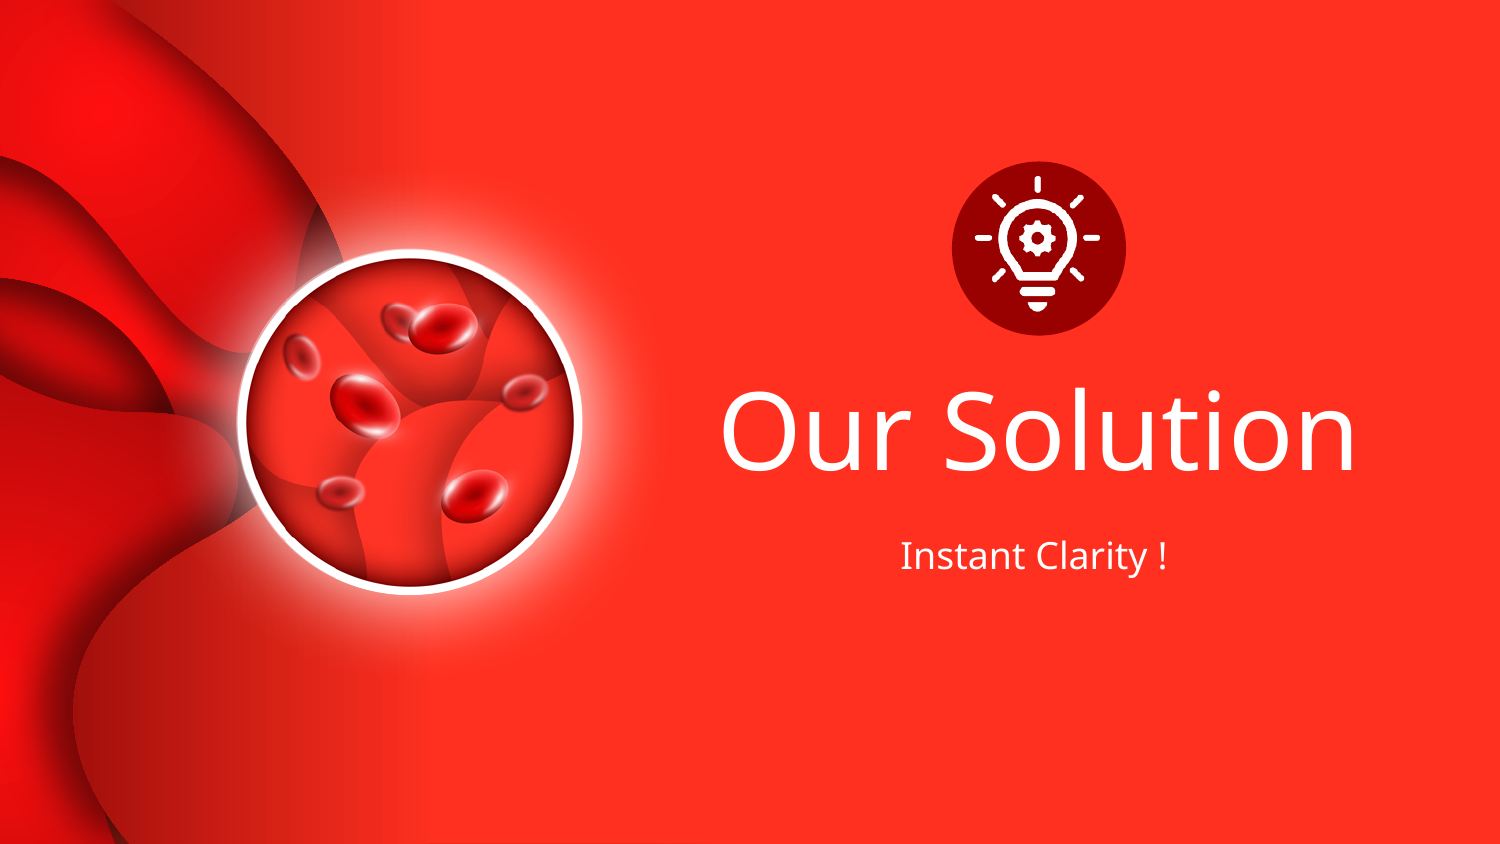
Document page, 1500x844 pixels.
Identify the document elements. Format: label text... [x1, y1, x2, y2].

text_box [951, 216, 958, 281]
subtitle Instant Clarity ! [770, 495, 1308, 613]
picture [235, 248, 583, 596]
text_box [1008, 161, 1070, 167]
text_box [1005, 329, 1073, 336]
text_box [1118, 212, 1127, 285]
title Our Solution [696, 357, 1382, 496]
picture [963, 168, 1115, 320]
